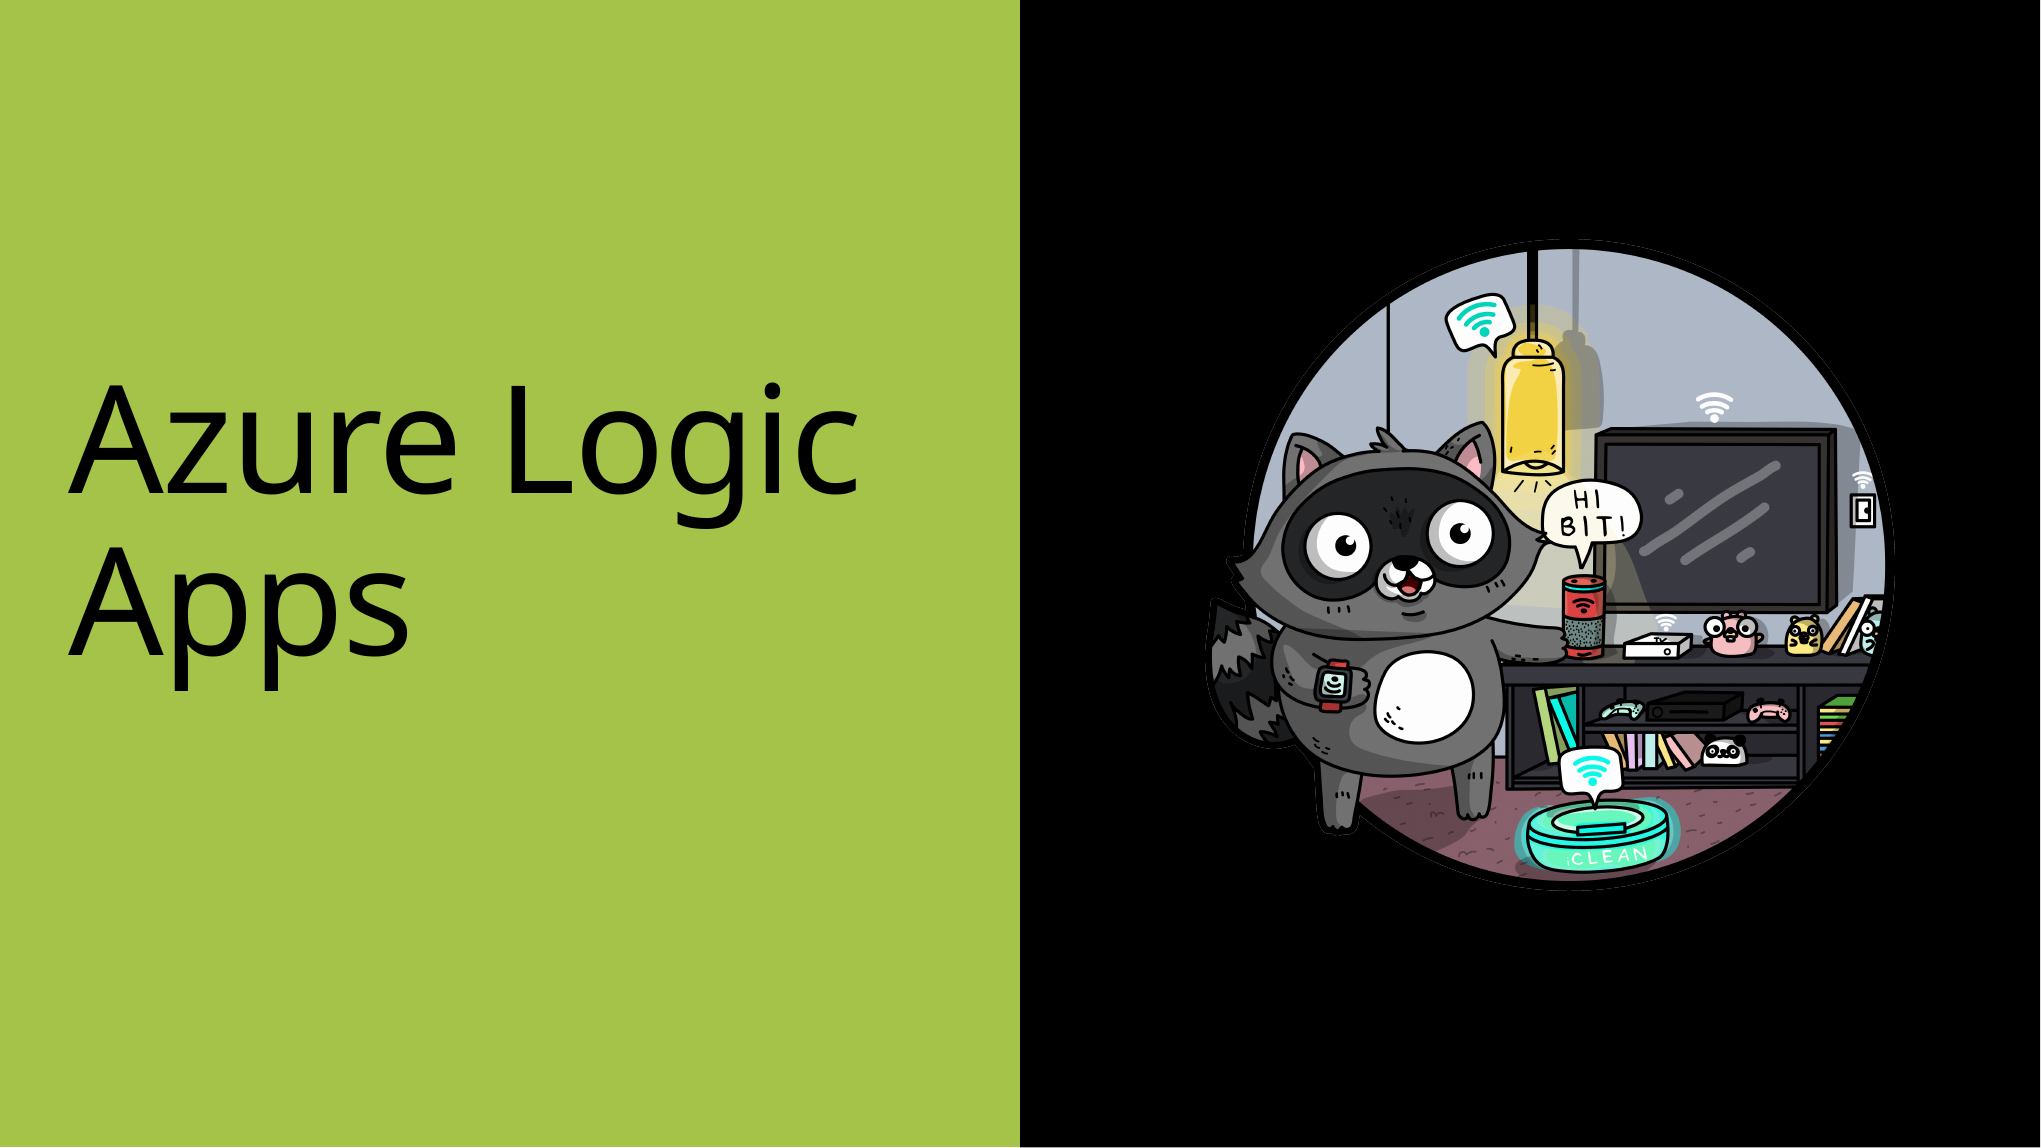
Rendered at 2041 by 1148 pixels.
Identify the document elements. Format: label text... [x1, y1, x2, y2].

picture [1205, 239, 1895, 891]
title Azure Logic Apps [45, 348, 970, 543]
